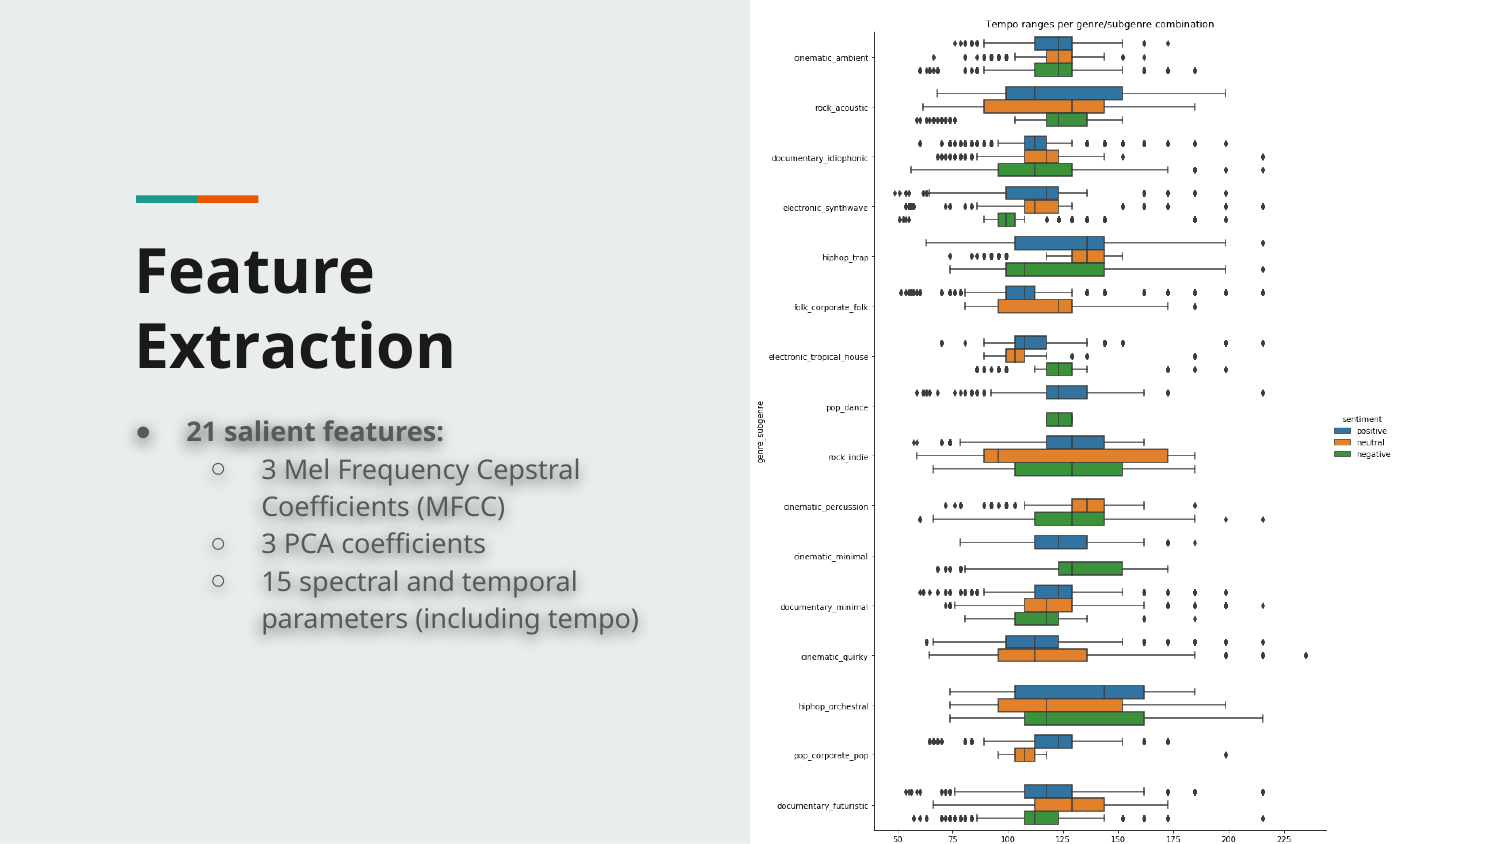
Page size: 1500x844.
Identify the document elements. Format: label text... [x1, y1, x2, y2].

picture [749, 14, 1398, 844]
title Feature Extraction [119, 215, 662, 385]
list 21 salient features: 3 Mel Frequency Cepstral Coefficients (MFCC) 3 PCA coefficients 15 spectral and temporal parameters (including tempo) [95, 394, 713, 812]
